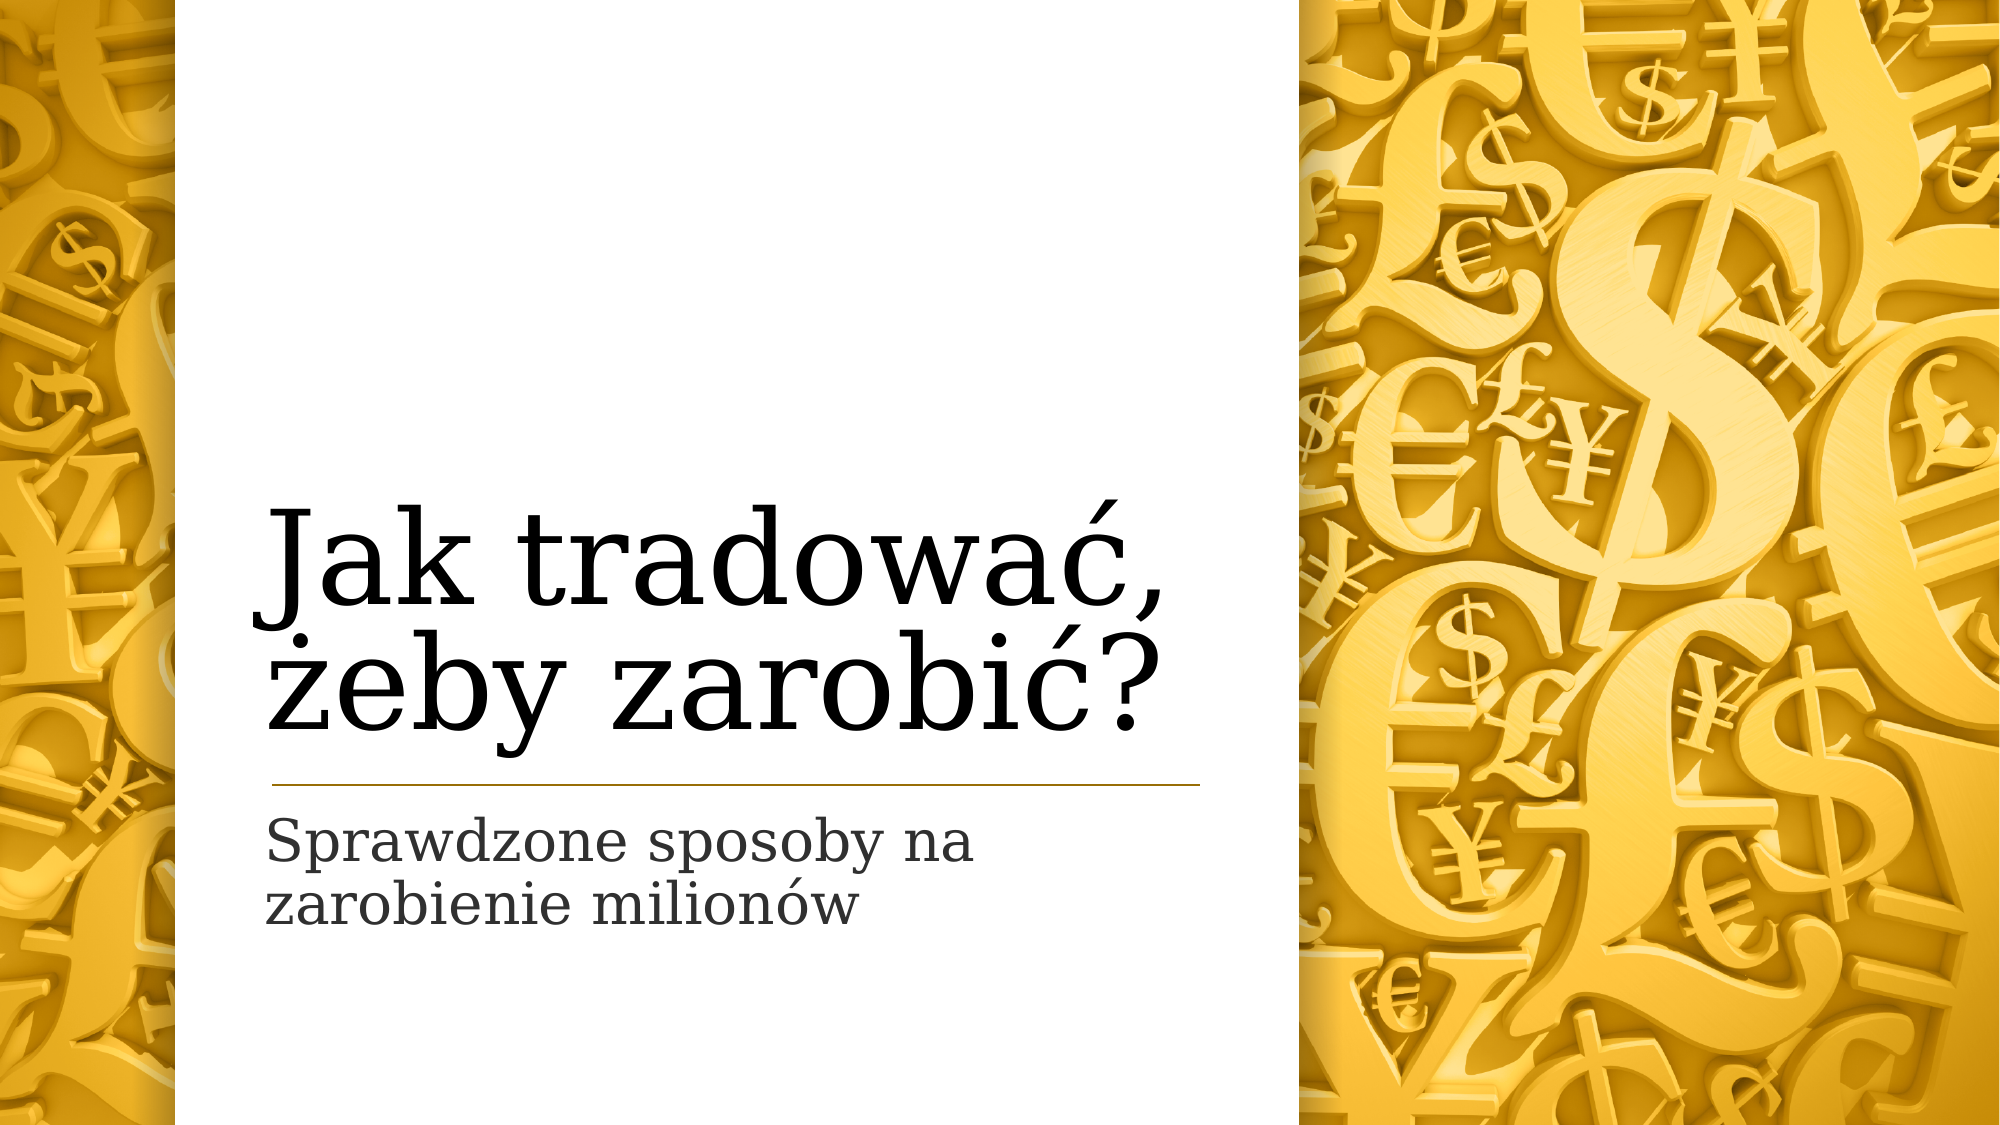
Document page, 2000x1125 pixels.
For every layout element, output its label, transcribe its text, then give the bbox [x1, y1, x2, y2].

title Jak tradować, żeby zarobić? [249, 262, 1225, 763]
picture [1299, 0, 2000, 1125]
subtitle Sprawdzone sposoby na zarobienie milionów [249, 803, 1225, 1012]
picture [0, 0, 175, 1125]
